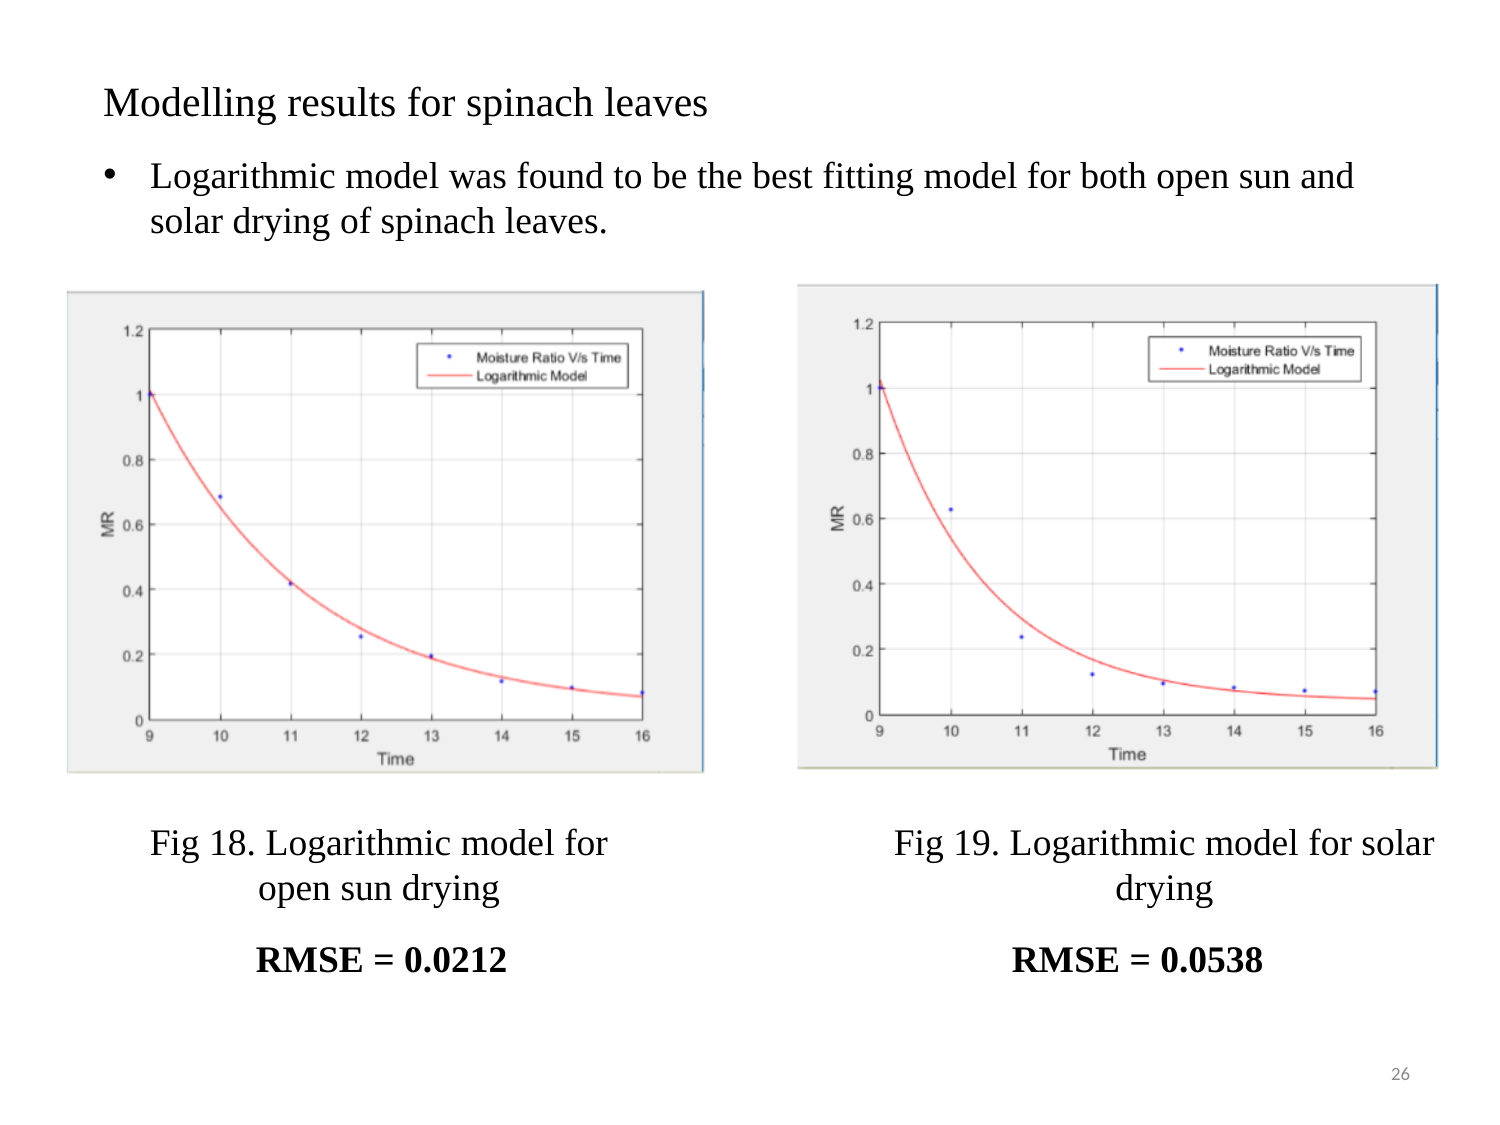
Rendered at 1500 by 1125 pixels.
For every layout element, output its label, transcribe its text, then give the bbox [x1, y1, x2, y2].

text_box Fig 18. Logarithmic model for open sun drying [129, 810, 629, 916]
text_box Fig 19. Logarithmic model for solar drying [872, 810, 1457, 916]
text_box RMSE = 0.0212 [135, 927, 628, 987]
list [779, 262, 1457, 788]
text_box Modelling results for spinach leaves [88, 66, 1229, 132]
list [52, 275, 724, 788]
text_box Logarithmic model was found to be the best fitting model for both open sun and solar drying of spinach leaves. [88, 143, 1425, 294]
slide_number 26 [1074, 1042, 1425, 1103]
text_box RMSE = 0.0538 [891, 927, 1384, 987]
